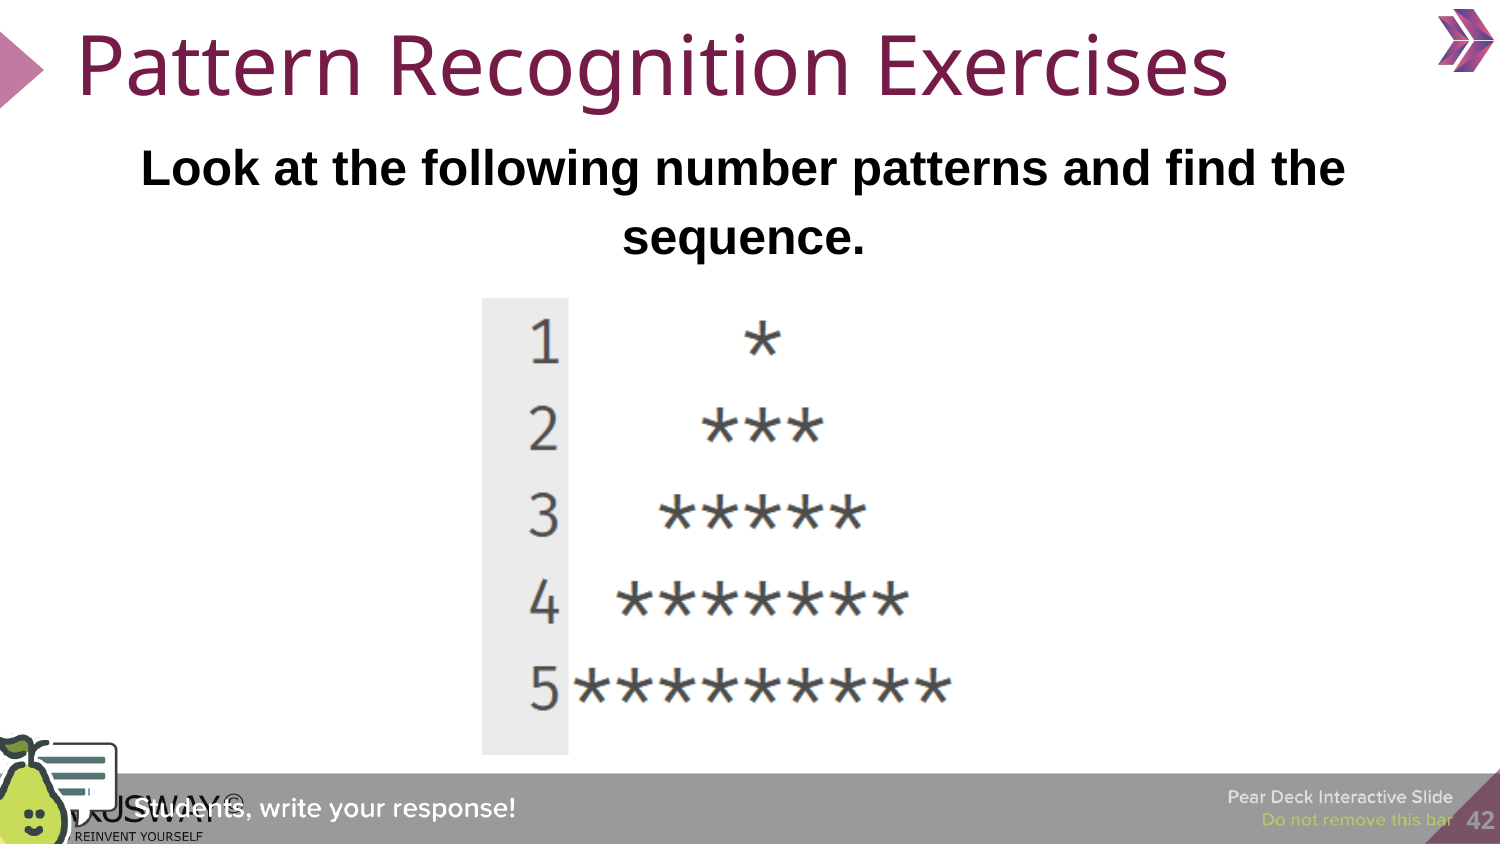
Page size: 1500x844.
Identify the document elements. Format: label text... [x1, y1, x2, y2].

picture [1438, 9, 1494, 72]
picture [0, 298, 1500, 844]
list Look at the following number patterns and find the sequence. [30, 126, 1458, 274]
title Pattern Recognition Exercises [75, 31, 1414, 126]
